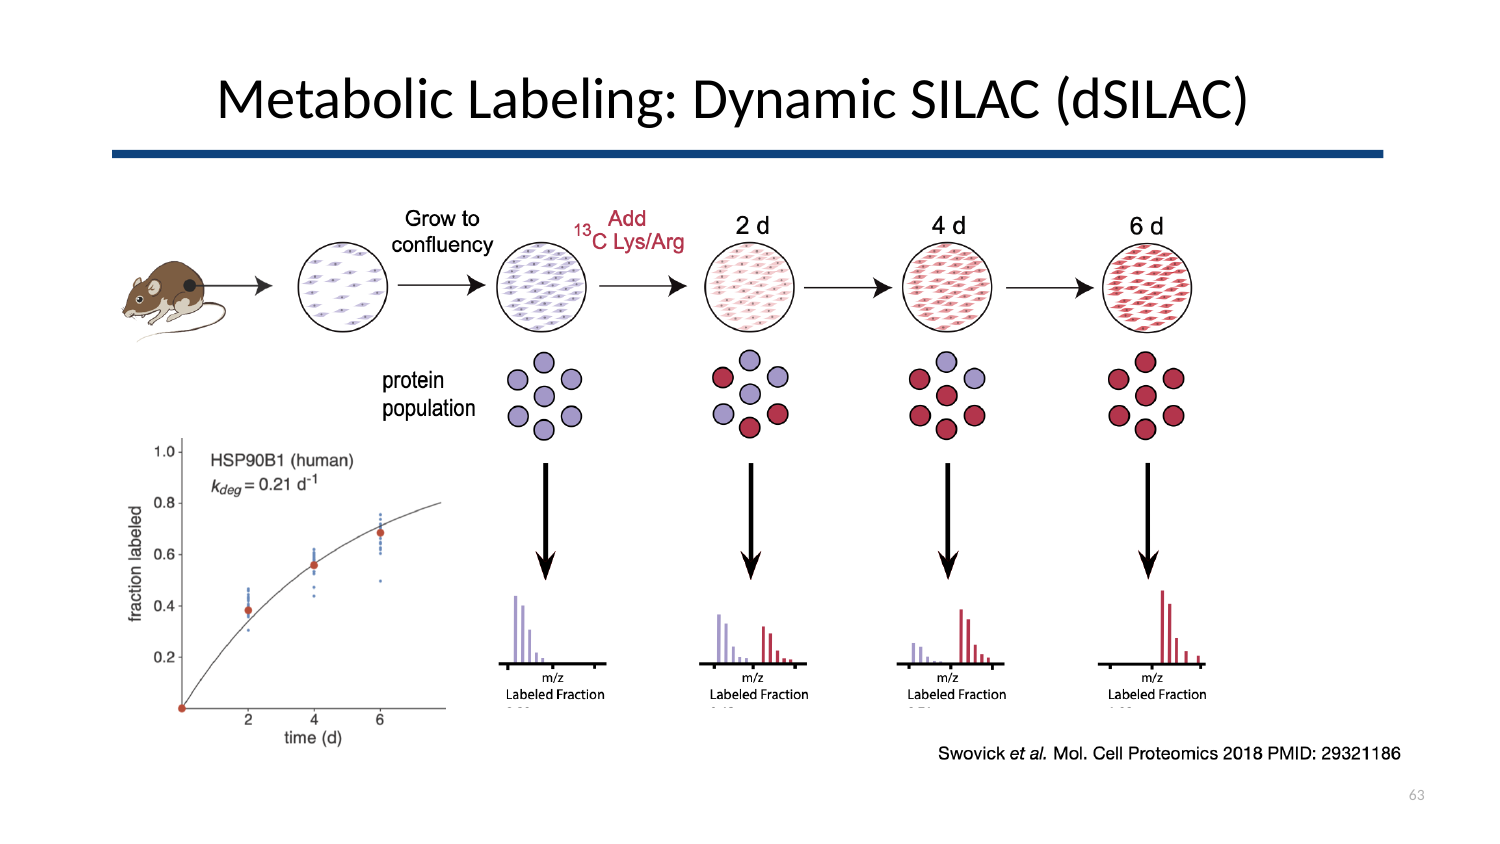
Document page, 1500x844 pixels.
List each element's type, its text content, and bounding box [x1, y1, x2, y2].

picture [94, 193, 1408, 770]
text_box Metabolic Labeling: Dynamic SILAC (dSILAC) [31, 60, 1433, 147]
slide_number 63 [1406, 784, 1425, 803]
